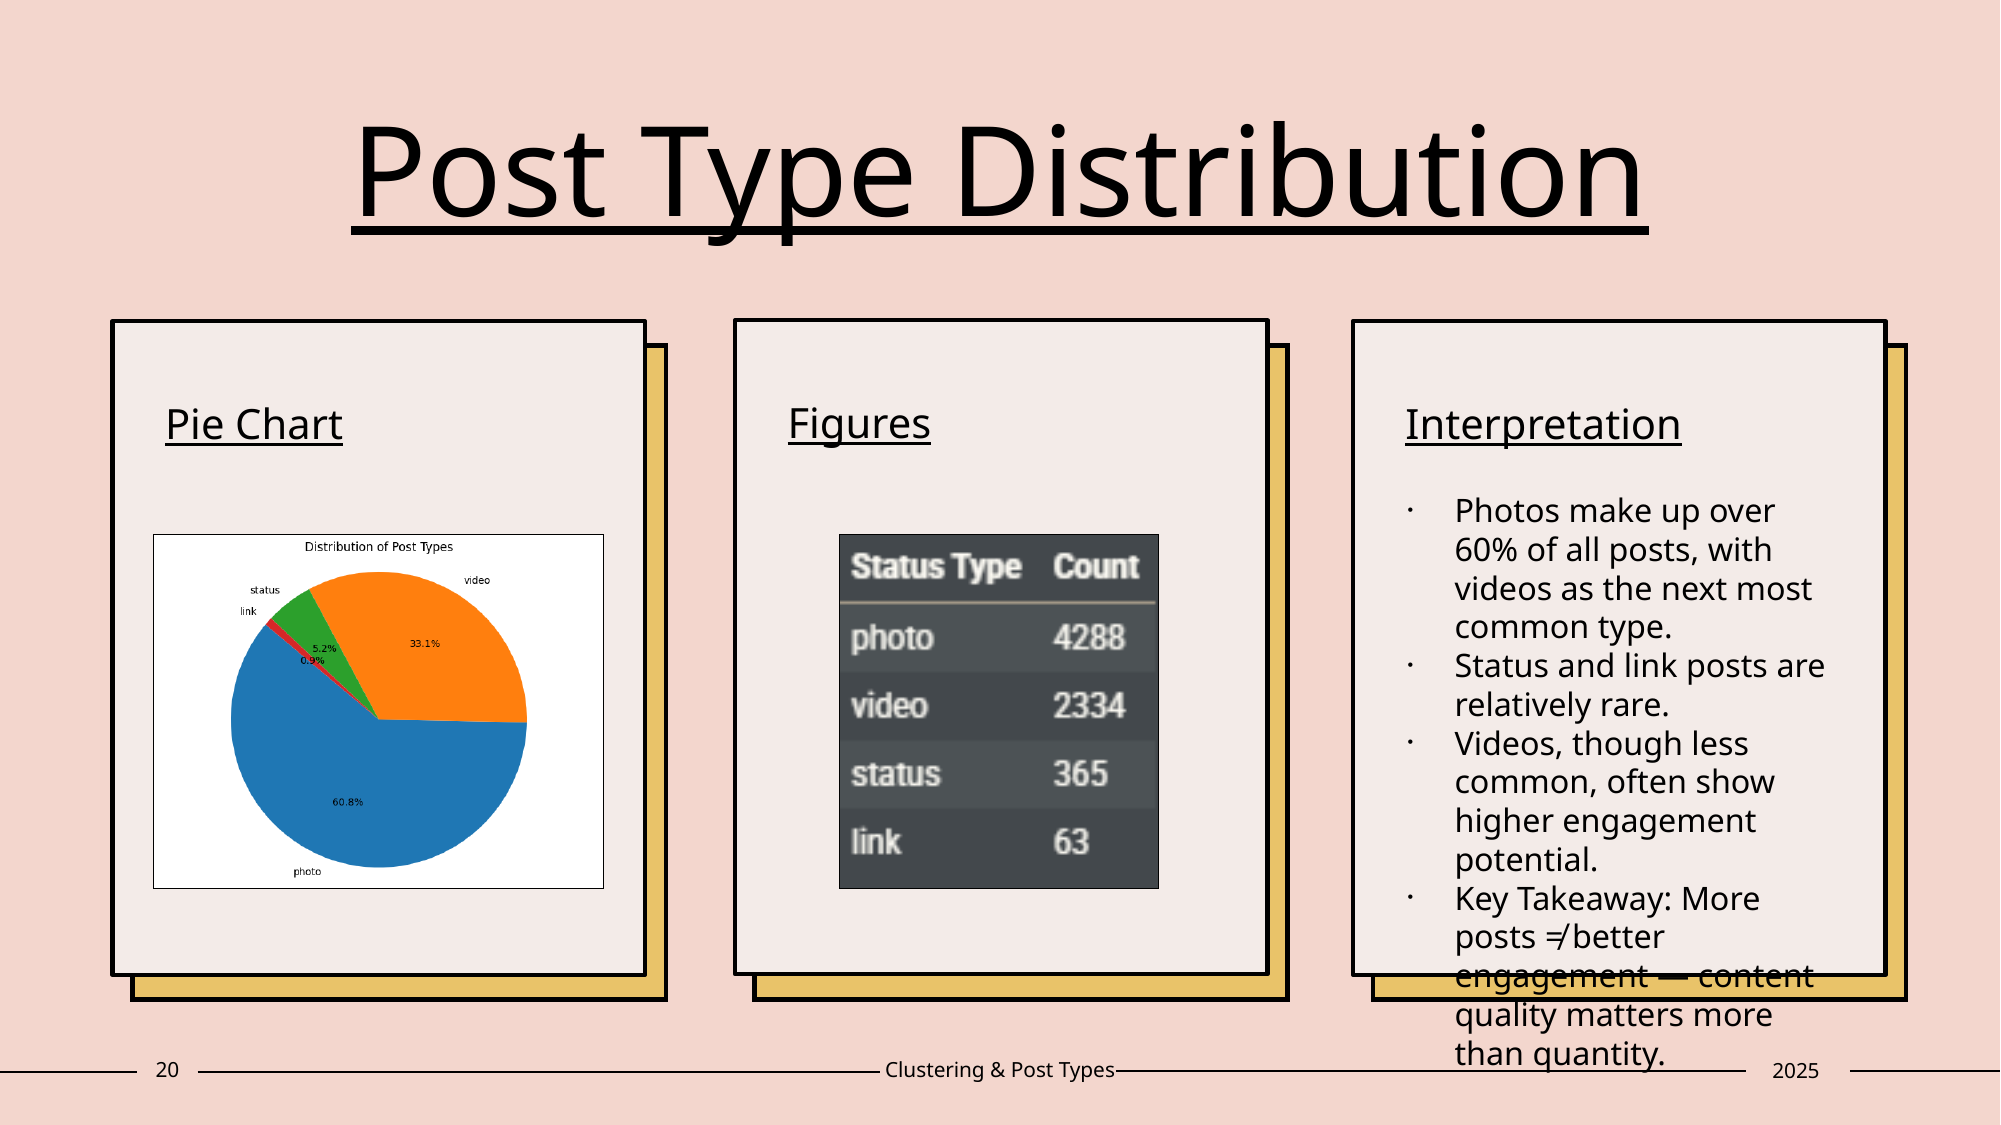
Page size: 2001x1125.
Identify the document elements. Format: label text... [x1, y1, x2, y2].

list Figures [733, 318, 1270, 976]
list Photos make up over 60% of all posts, with videos as the next most common type. Status and link posts are relatively rare. Videos, though less common, often show higher engagement potential. Key Takeaway: More posts ≠ better engagement — content quality matters more than quantity. [1392, 483, 1843, 940]
slide_number 20 [137, 1050, 198, 1091]
slide_number 2025 [1743, 1050, 1849, 1091]
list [153, 534, 604, 889]
list Interpretation [1351, 319, 1888, 977]
footer Clustering & Post Types [879, 1050, 1120, 1091]
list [839, 534, 1159, 889]
title Post Type Distribution [187, 83, 1813, 251]
list Pie Chart [110, 319, 647, 977]
